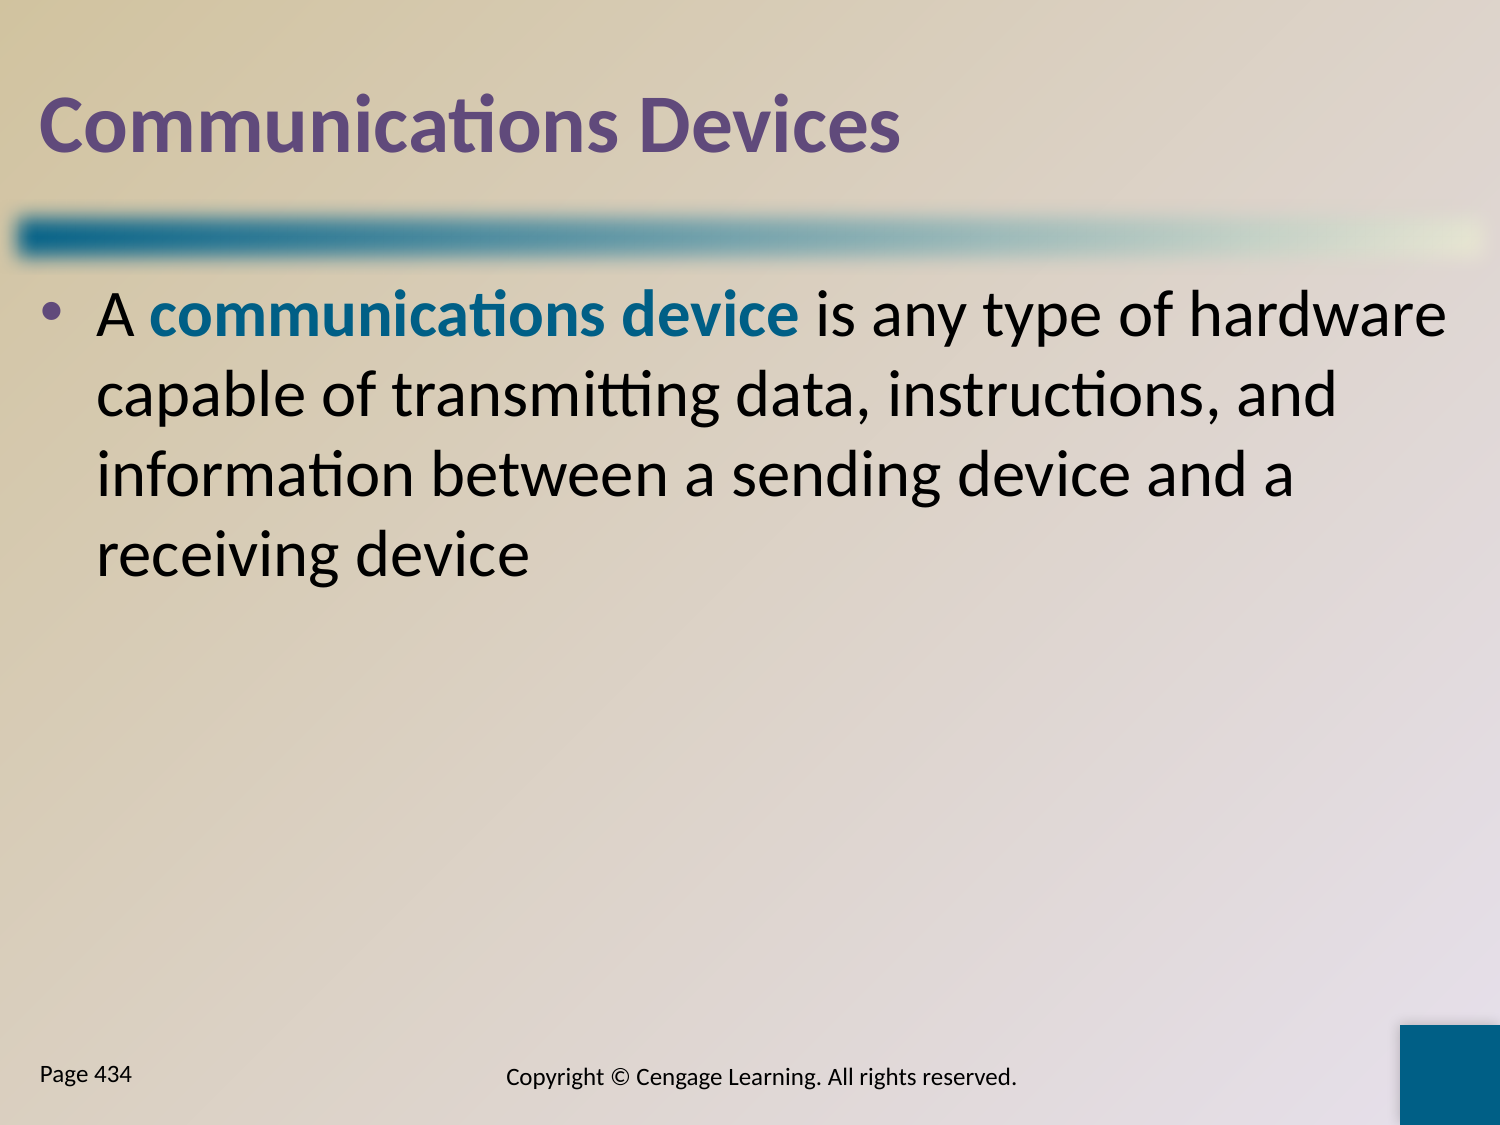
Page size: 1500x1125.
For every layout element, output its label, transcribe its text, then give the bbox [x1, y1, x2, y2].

list A communications device is any type of hardware capable of transmitting data, instructions, and information between a sending device and a receiving device [24, 262, 1475, 1025]
list Page 434 [24, 1050, 300, 1125]
footer Copyright © Cengage Learning. All rights reserved. [450, 1037, 1075, 1113]
title Communications Devices [24, 24, 1475, 213]
